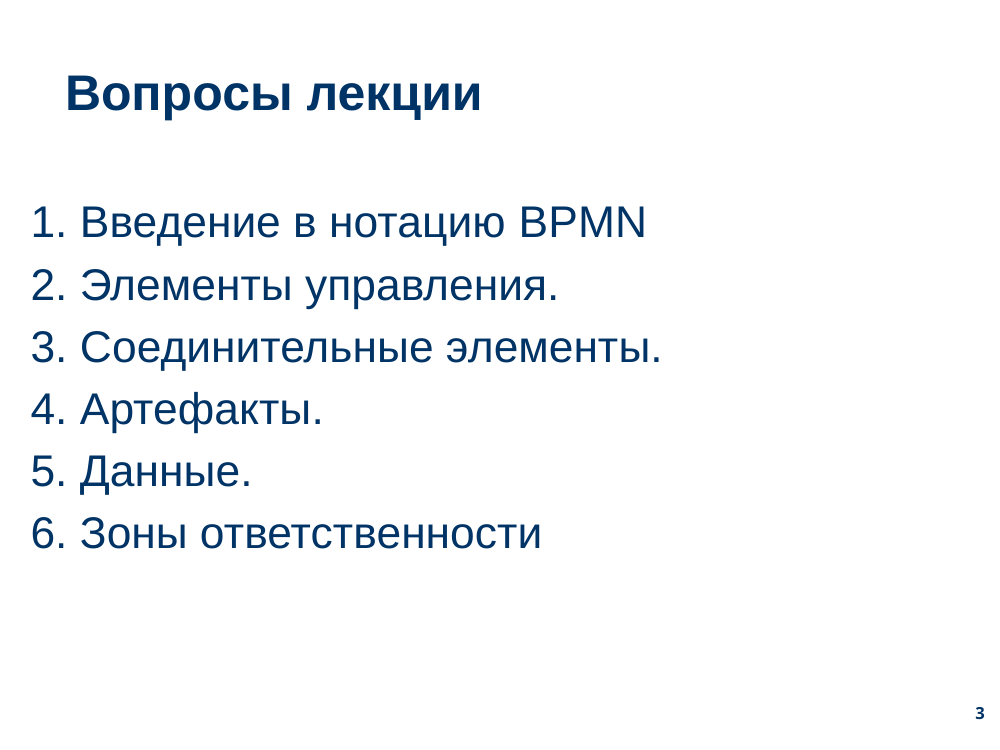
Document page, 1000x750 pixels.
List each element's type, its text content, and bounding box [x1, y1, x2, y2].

list 1. Введение в нотацию BPMN 2. Элементы управления. 3. Соединительные элементы. 4. Артефакты. 5. Данные. 6. Зоны ответственности [15, 185, 1000, 667]
title Вопросы лекции [50, 50, 950, 131]
slide_number 3 [766, 683, 1000, 734]
